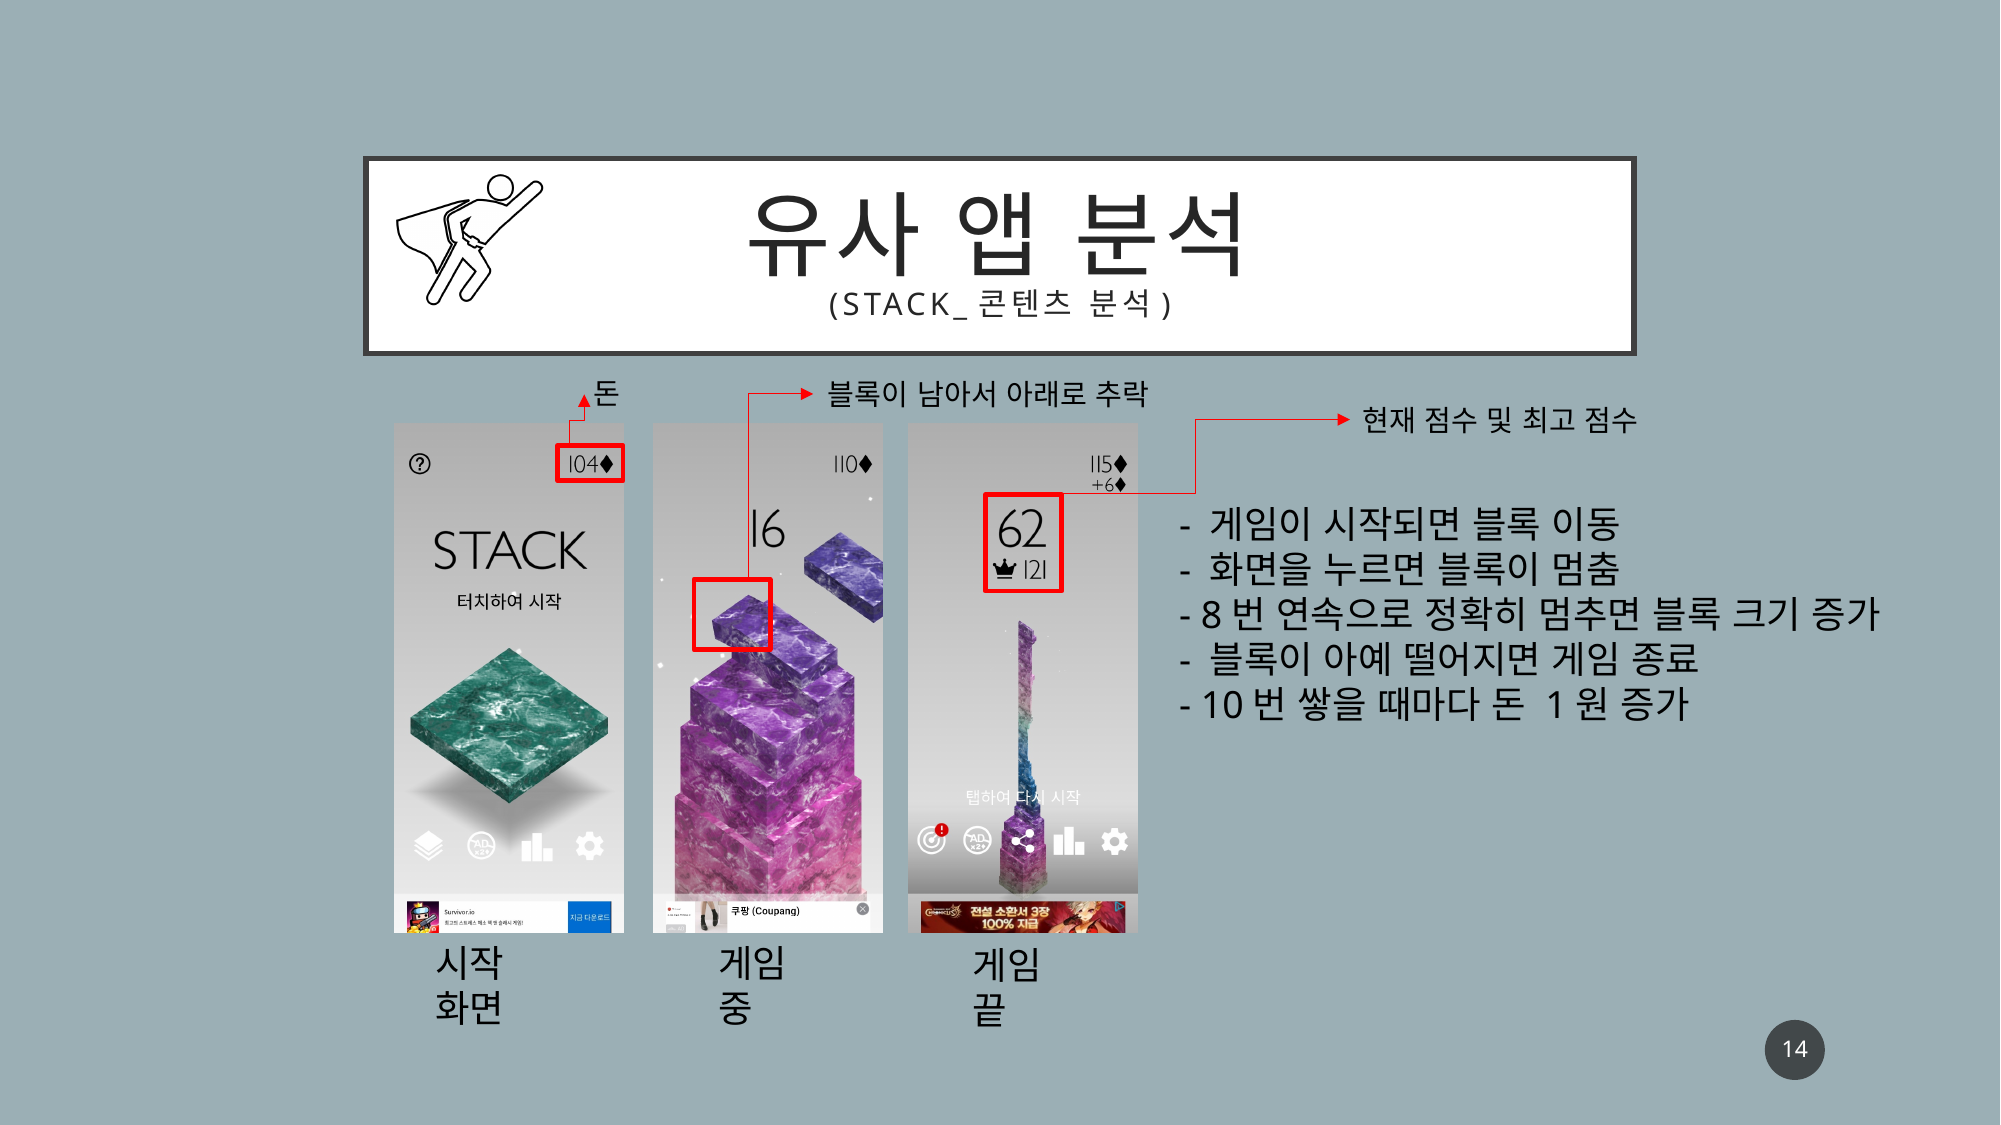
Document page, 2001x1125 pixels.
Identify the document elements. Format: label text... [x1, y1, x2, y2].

picture [908, 423, 1138, 933]
text_box 게임 끝 [957, 934, 1089, 1039]
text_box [1040, 419, 1350, 494]
text_box 블록이 남아서 아래로 추락 [813, 369, 1228, 419]
picture [394, 164, 545, 315]
slide_number 14 [1764, 1019, 1825, 1080]
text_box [551, 412, 603, 428]
text_box 게임 중 [703, 933, 838, 1038]
title 유사 앱 분석 (StACK_콘텐츠 분석) [363, 156, 1637, 356]
text_box 돈 [578, 367, 629, 418]
picture [394, 423, 624, 933]
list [653, 423, 883, 933]
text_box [689, 453, 873, 519]
text_box - 게임이 시작되면 블록 이동 - 화면을 누르면 블록이 멈춤 - 8번 연속으로 정확히 멈추면 블록 크기 증가 - 블록이 아예 떨어지면 게임 종료 - 10번 쌓을 때마다 돈 1원 증가 [1164, 493, 1977, 734]
text_box 현재 점수 및 최고 점수 [1347, 395, 1762, 445]
text_box 시작 화면 [420, 933, 597, 1038]
